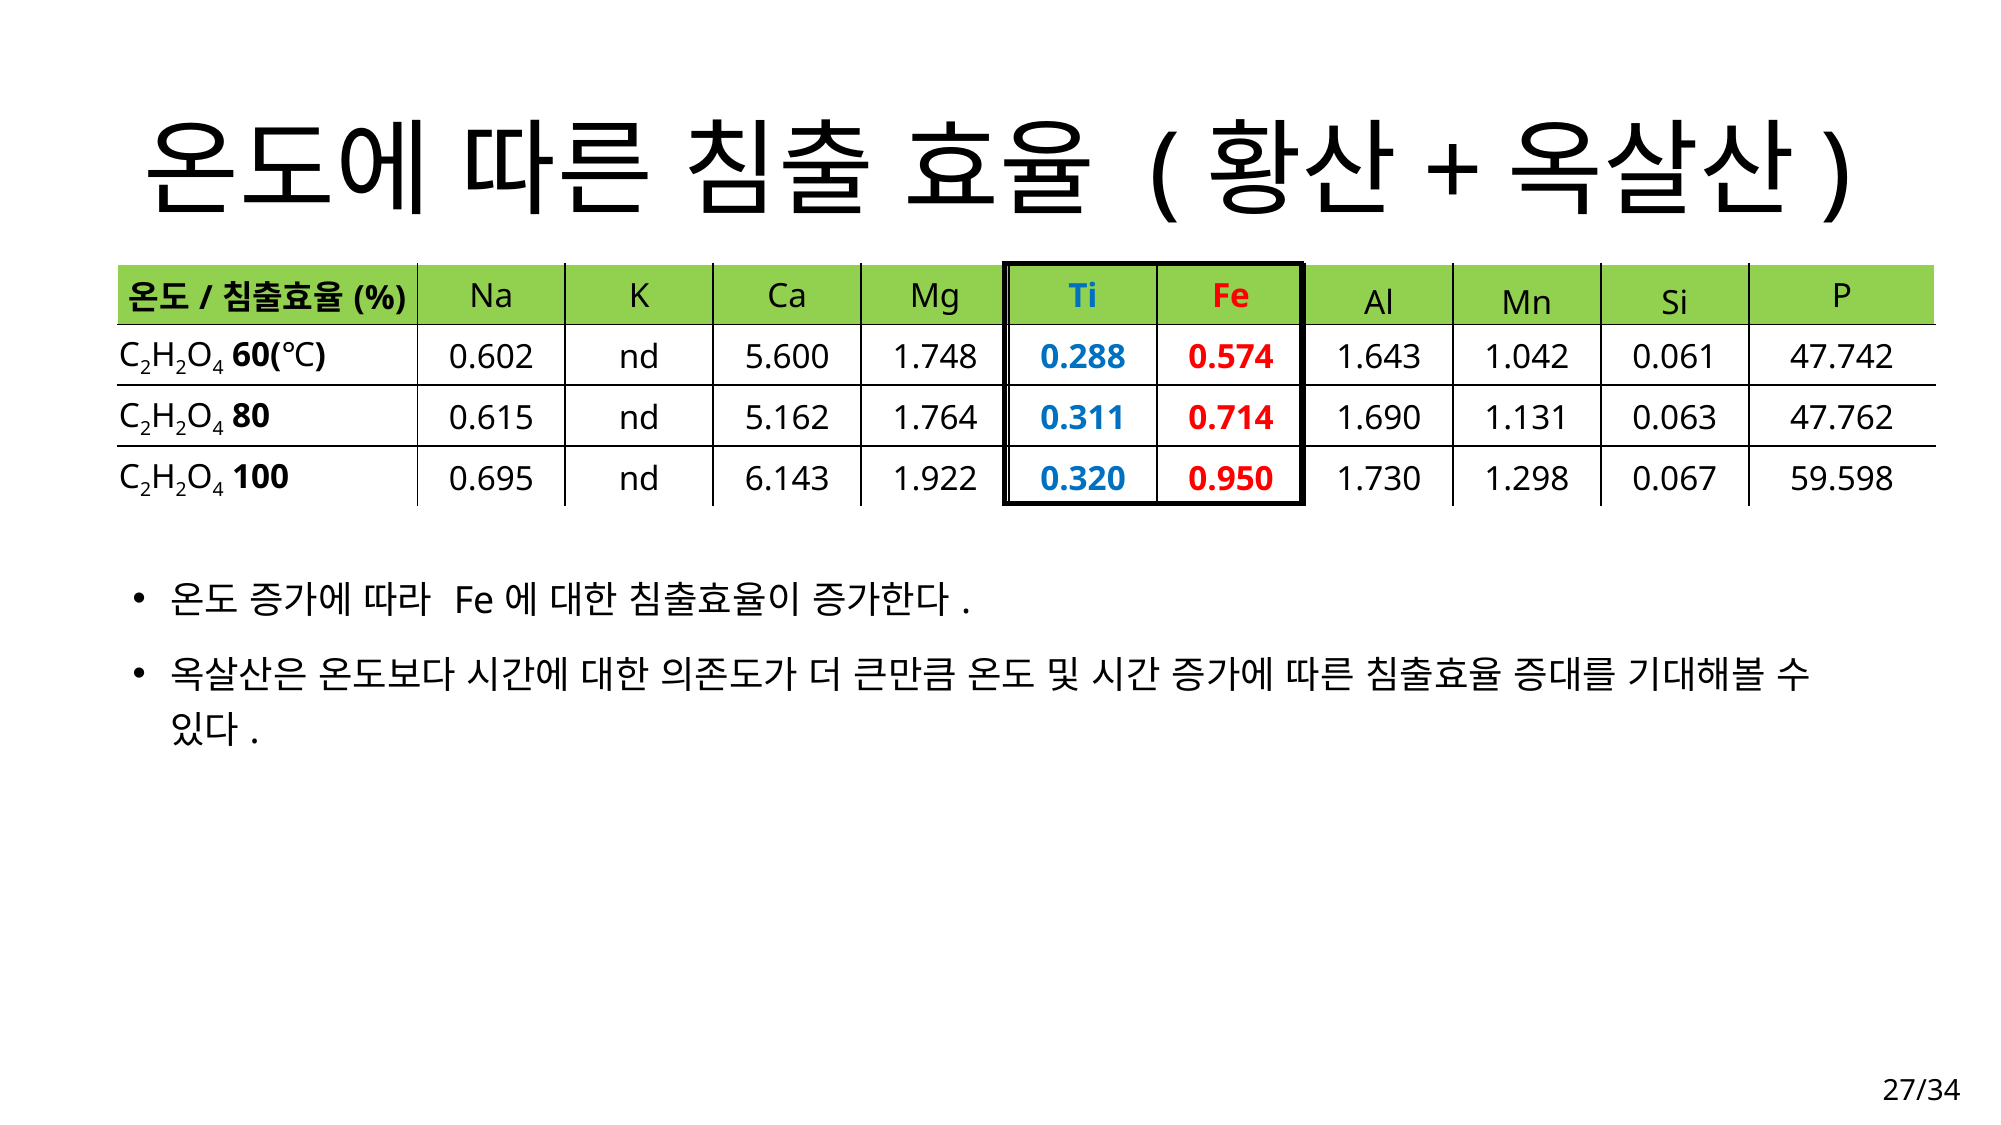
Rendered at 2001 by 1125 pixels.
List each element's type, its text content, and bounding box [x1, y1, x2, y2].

table_cell 1.690 [1306, 386, 1452, 445]
table_header Al [1306, 265, 1452, 324]
table_cell nd [566, 447, 712, 506]
table_header Mn [1454, 265, 1600, 324]
table_header P [1750, 265, 1934, 324]
table_cell nd [566, 325, 712, 384]
text_box 27/34 [1842, 1051, 2000, 1125]
table_cell 6.143 [714, 447, 860, 506]
table_cell 1.643 [1306, 325, 1452, 384]
table_cell 0.067 [1602, 447, 1748, 506]
table_cell 0.602 [418, 325, 564, 384]
table_cell 1.042 [1454, 325, 1600, 384]
table_cell 1.764 [862, 386, 1003, 445]
table_cell 5.600 [714, 325, 860, 384]
table_cell 0.695 [418, 447, 564, 506]
table_cell 0.061 [1602, 325, 1748, 384]
table_cell 47.742 [1750, 325, 1934, 384]
table_cell 47.762 [1750, 386, 1934, 445]
table_cell C2H2O4 60(℃) [118, 325, 417, 384]
table_cell 1.131 [1454, 386, 1600, 445]
table_cell 1.730 [1306, 447, 1452, 506]
table_cell 1.298 [1454, 447, 1600, 506]
table_cell 0.615 [418, 386, 564, 445]
table_cell 1.748 [862, 325, 1003, 384]
table_cell 0.063 [1602, 386, 1748, 445]
table_header Na [418, 265, 564, 324]
table_cell nd [566, 386, 712, 445]
table_header Si [1602, 265, 1748, 324]
table_cell 5.162 [714, 386, 860, 445]
table_header K [566, 265, 712, 324]
title 온도에 따른 침출 효율 (황산+옥살산) [97, 63, 1899, 281]
table_cell C2H2O4 80 [118, 386, 417, 445]
table_header Mg [862, 265, 1003, 324]
list 온도 증가에 따라 Fe에 대한 침출효율이 증가한다. 옥살산은 온도보다 시간에 대한 의존도가 더 큰만큼 온도 및 시간 증가에 따른 침출효율 증대를 기대해볼 수 있다. [117, 562, 1843, 1083]
table_cell 59.598 [1750, 447, 1934, 506]
text_box [1003, 263, 1302, 504]
table_header 온도/침출효율(%) [118, 265, 417, 324]
table_cell 1.922 [862, 447, 1008, 506]
table_header Ca [714, 265, 860, 324]
table_cell C2H2O4 100 [118, 447, 417, 506]
